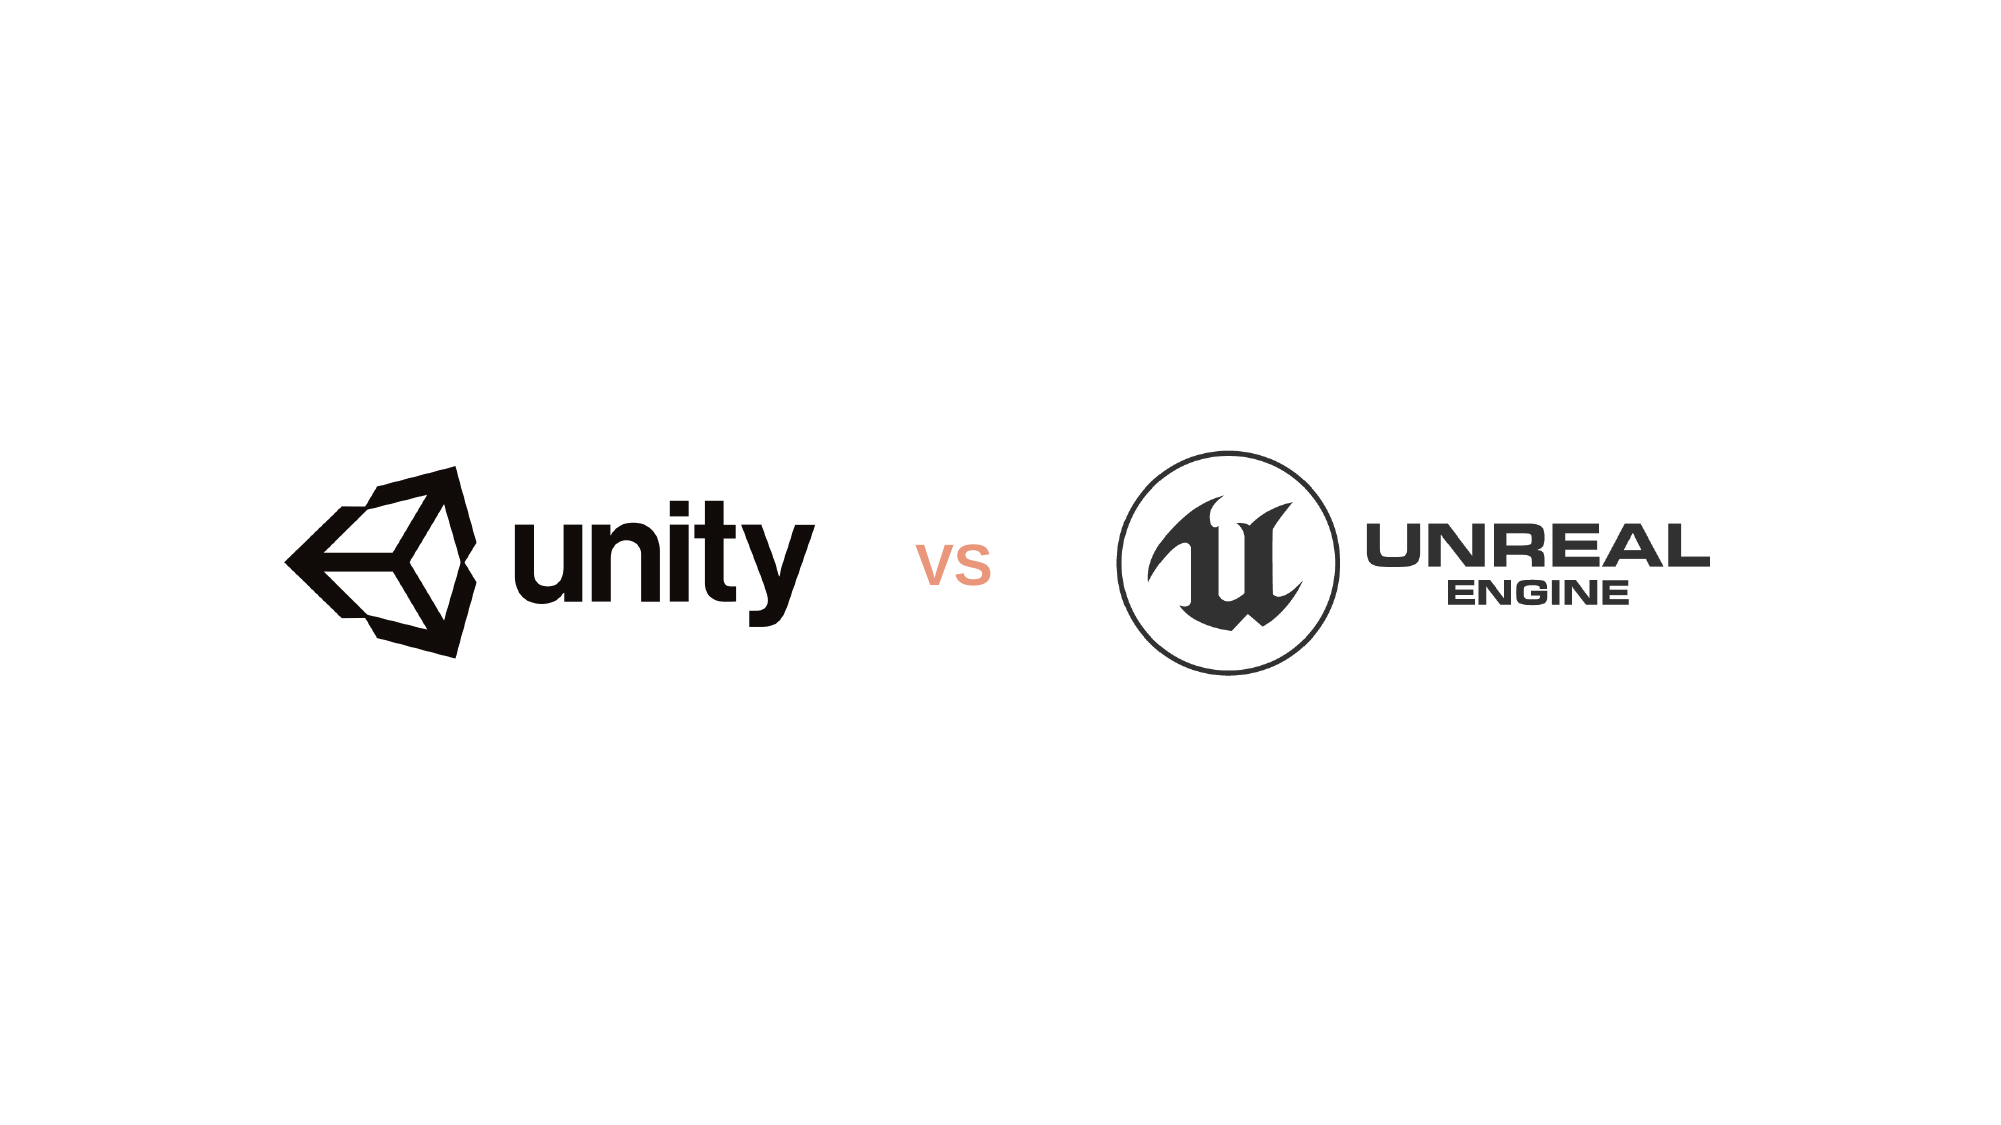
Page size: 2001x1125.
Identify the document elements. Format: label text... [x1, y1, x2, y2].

picture [1052, 387, 1772, 738]
picture [284, 466, 815, 659]
text_box VS [900, 519, 1008, 605]
